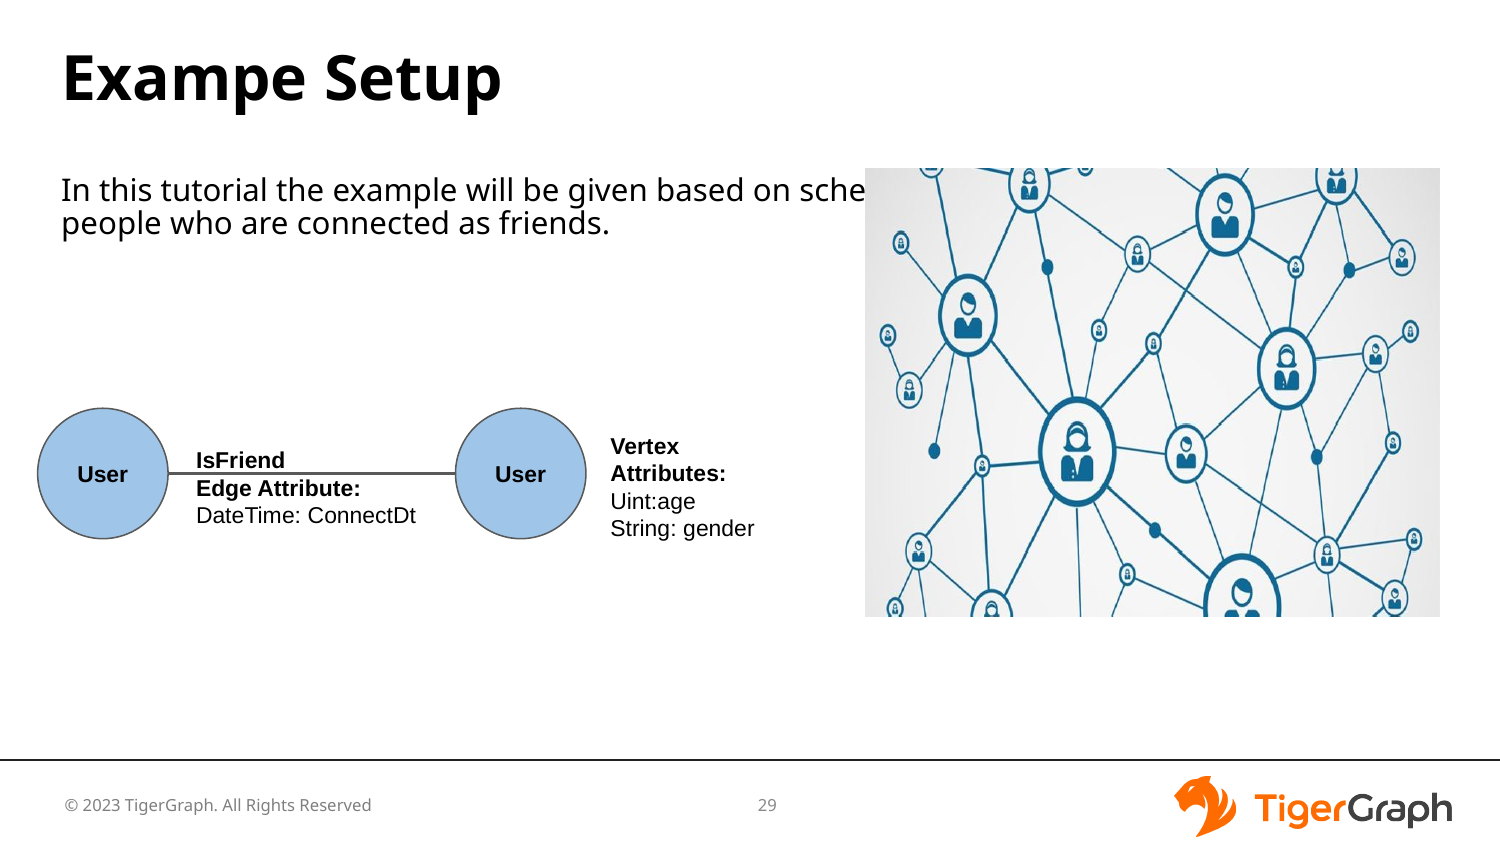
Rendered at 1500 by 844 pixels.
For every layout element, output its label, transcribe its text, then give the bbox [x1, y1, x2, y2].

list In this tutorial the example will be given based on schema below. This is a social network of people who are connected as friends. [50, 168, 1425, 745]
text_box IsFriend Edge Attribute: DateTime: ConnectDt [184, 434, 482, 565]
text_box Vertex Attributes: Uint:age String: gender [599, 420, 812, 527]
text_box User [468, 408, 586, 539]
picture [1174, 776, 1452, 837]
picture [864, 168, 1440, 618]
text_box User [37, 408, 169, 539]
slide_number ‹#› [734, 783, 801, 829]
title Exampe Setup [50, 14, 1425, 146]
